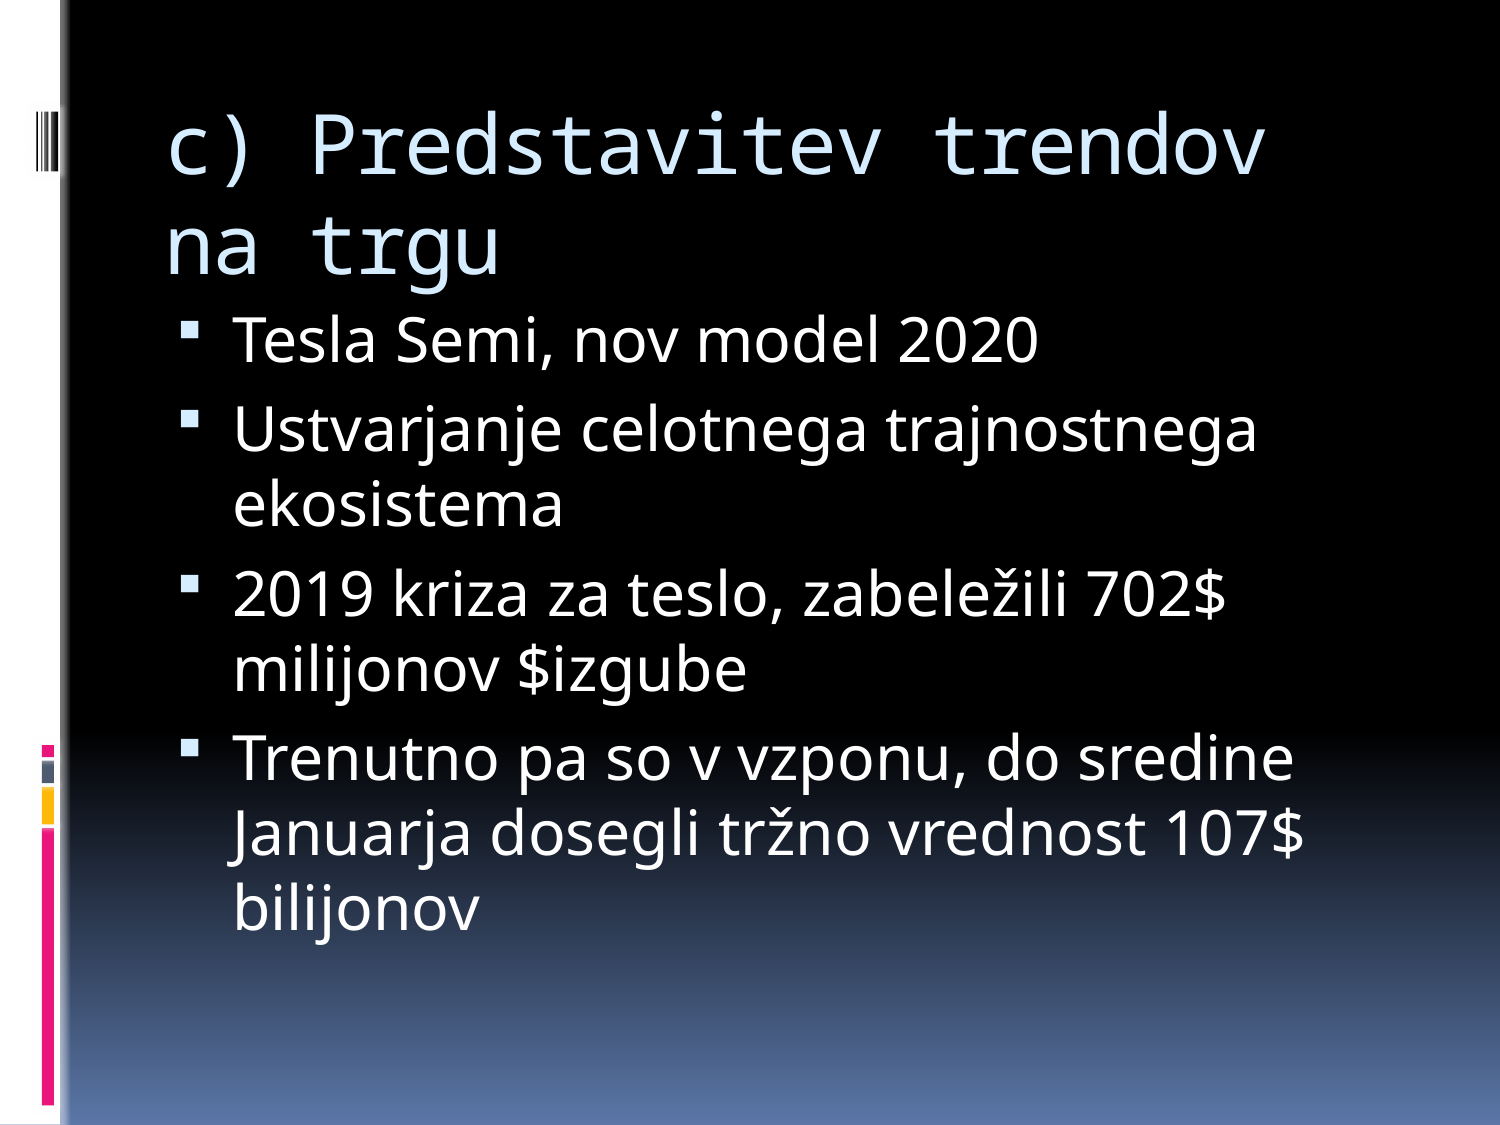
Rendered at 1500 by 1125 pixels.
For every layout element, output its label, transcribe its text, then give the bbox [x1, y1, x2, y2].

list Tesla Semi, nov model 2020 Ustvarjanje celotnega trajnostnega ekosistema 2019 kriza za teslo, zabeležili 702$ milijonov $izgube Trenutno pa so v vzponu, do sredine Januarja dosegli tržno vrednost 107$ bilijonov [150, 292, 1425, 1043]
title c) Predstavitev trendov na trgu [150, 83, 1425, 234]
